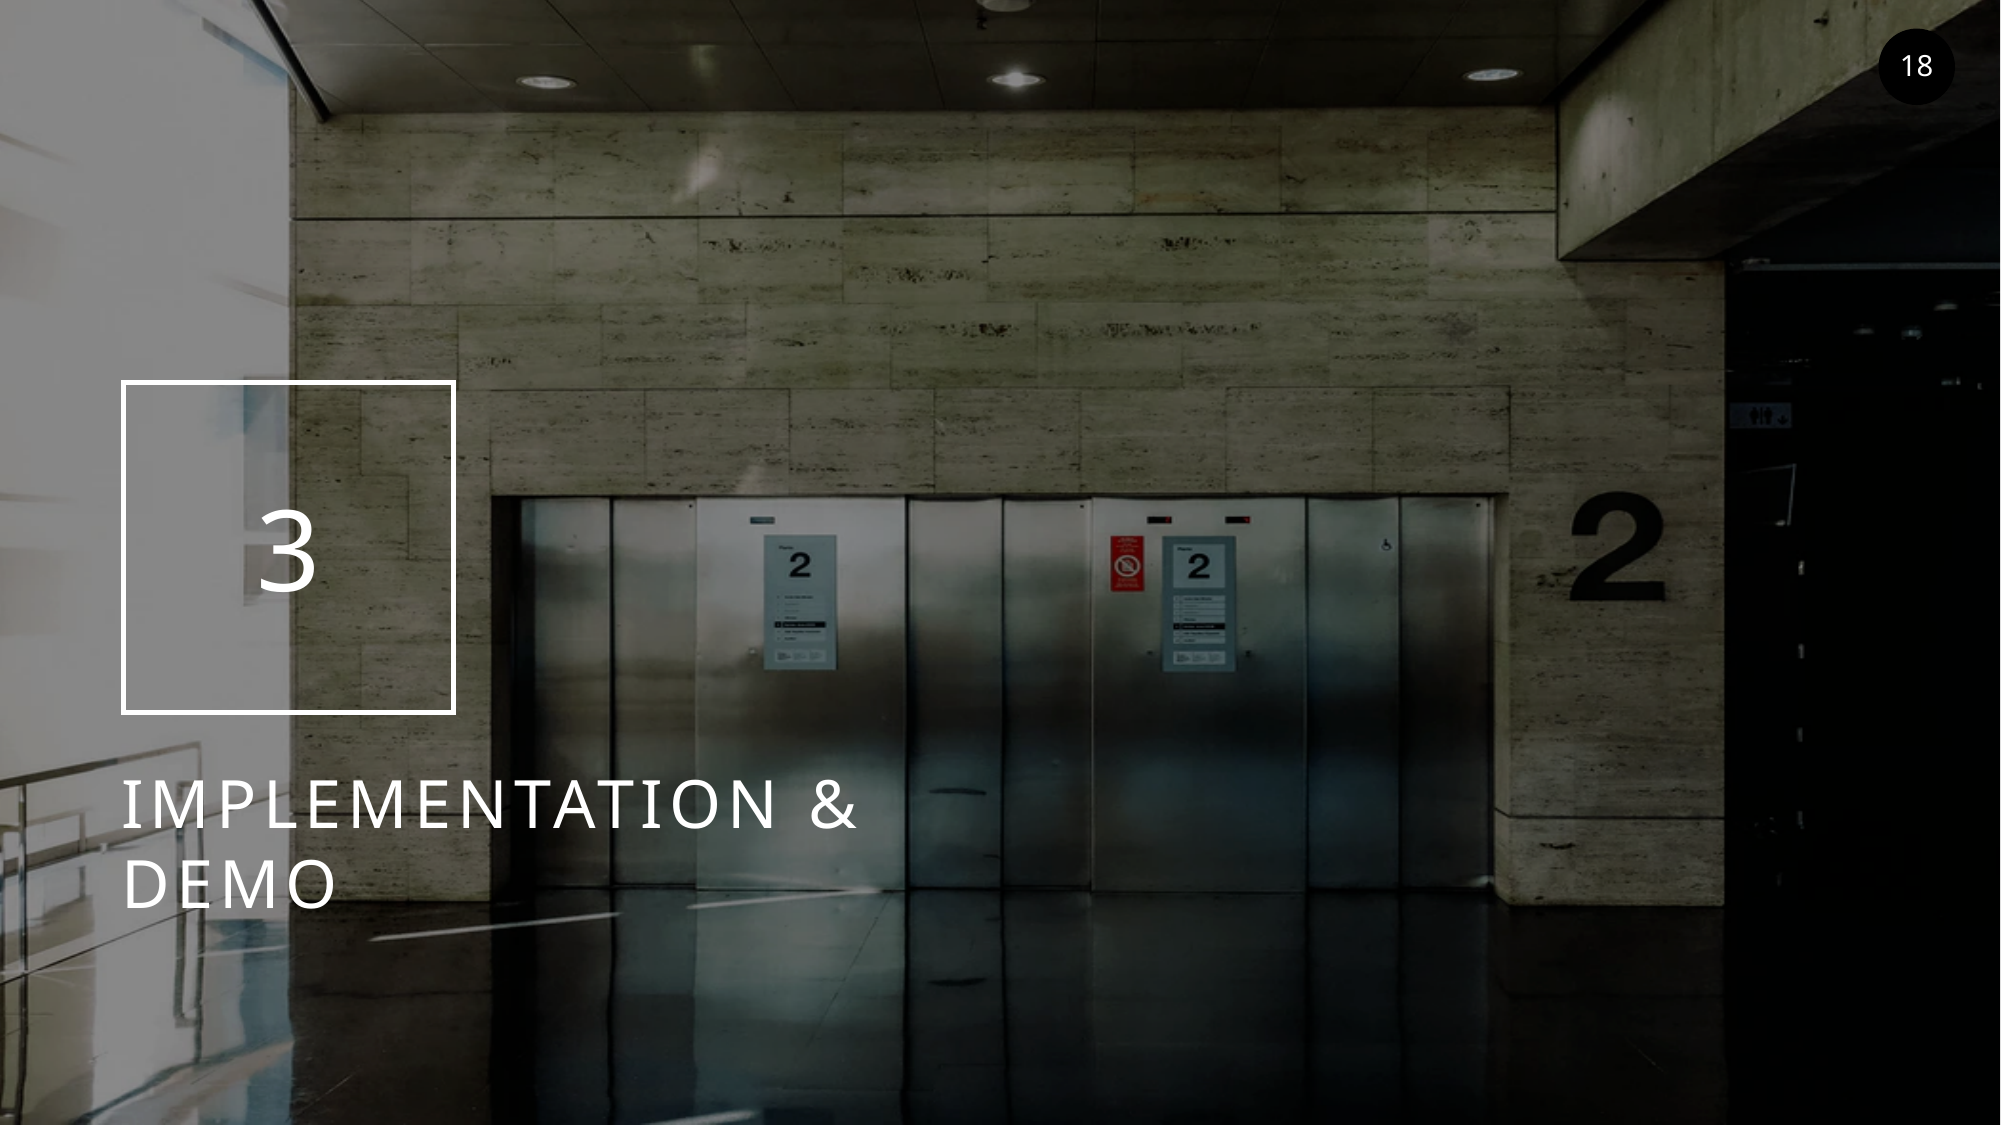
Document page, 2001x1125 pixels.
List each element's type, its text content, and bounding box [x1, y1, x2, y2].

text_box IMPLEMENTATION & DEMO [106, 754, 1623, 930]
picture [0, 0, 2001, 1125]
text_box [123, 382, 454, 713]
slide_number 18 [1878, 42, 1956, 92]
